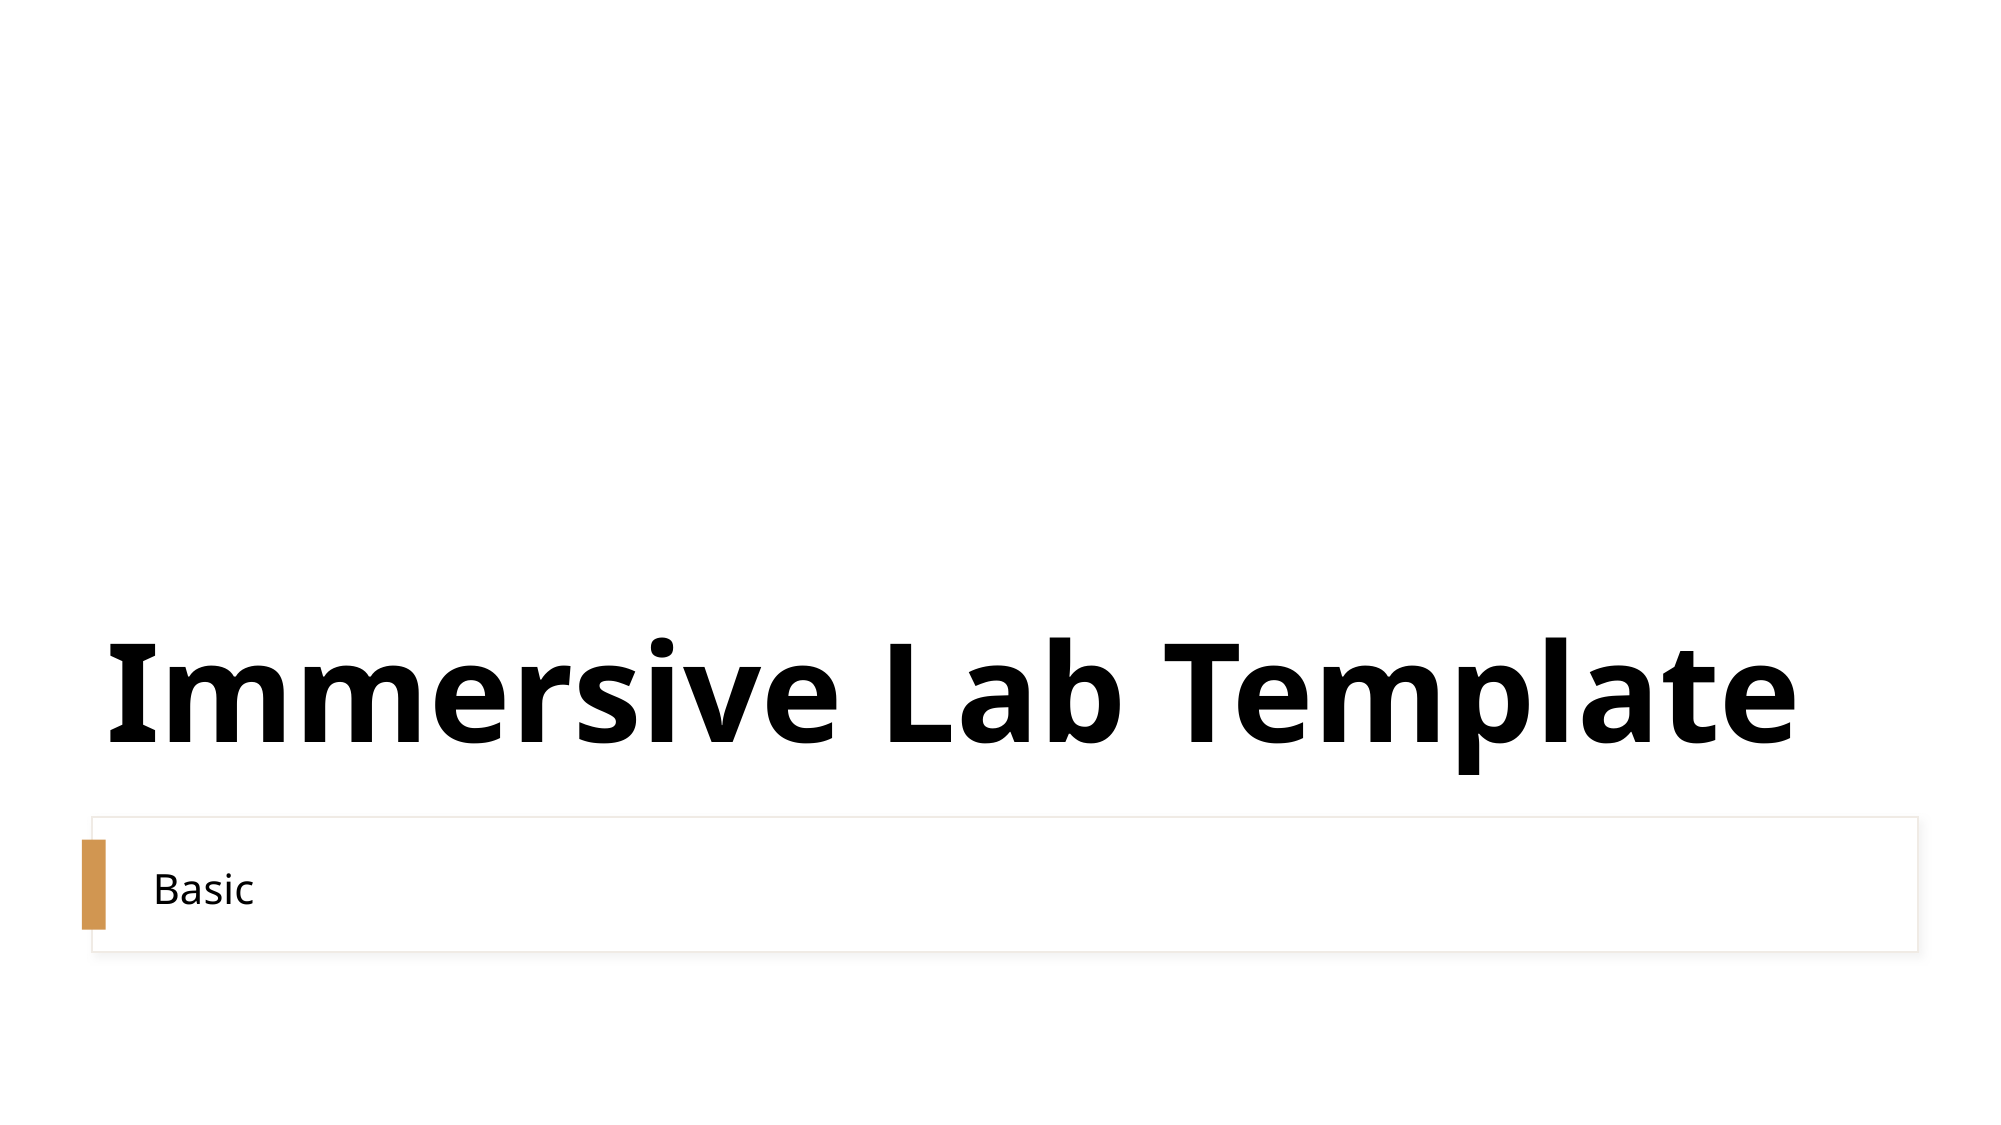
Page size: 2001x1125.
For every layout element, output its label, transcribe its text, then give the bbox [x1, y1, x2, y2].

list Basic [138, 836, 1878, 933]
title Immersive Lab Template [91, 104, 1878, 780]
